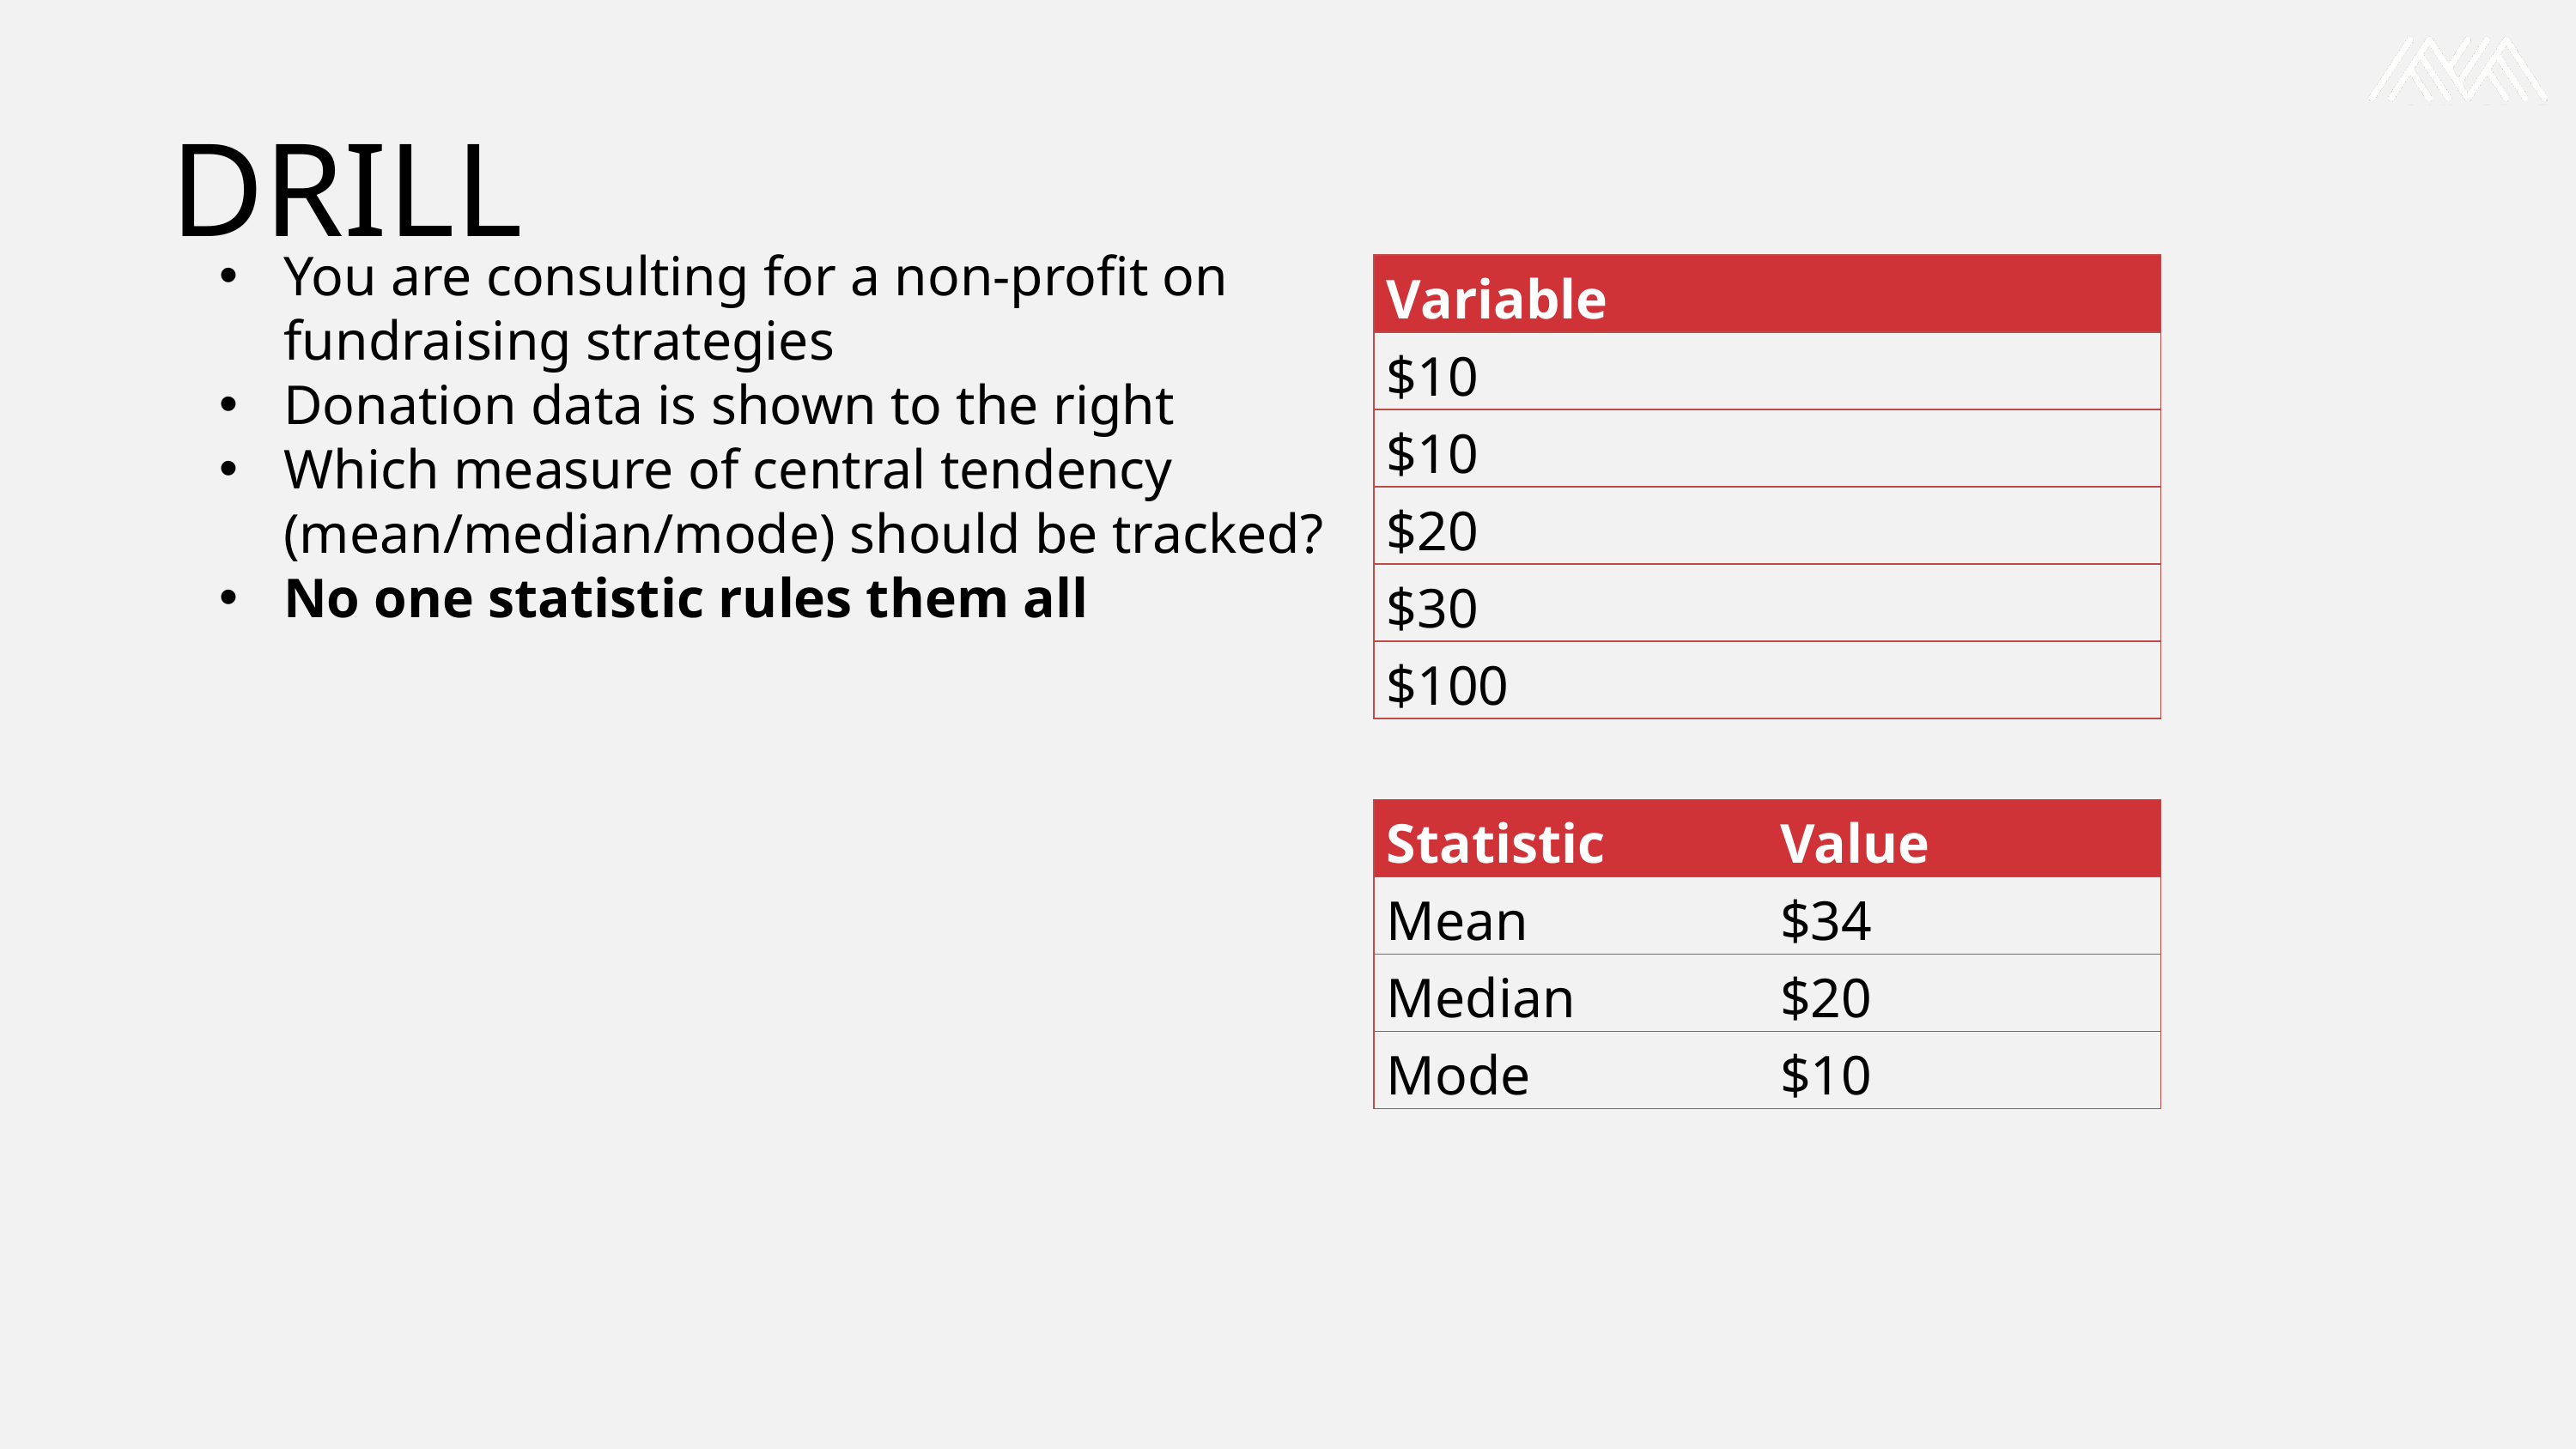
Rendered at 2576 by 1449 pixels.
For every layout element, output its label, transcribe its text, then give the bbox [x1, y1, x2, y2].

table_cell $100 [1375, 642, 2160, 718]
table_cell $20 [1375, 488, 2160, 563]
table_header Value [1767, 800, 2160, 876]
table_cell $34 [1767, 877, 2160, 954]
table_cell Median [1375, 955, 1767, 1031]
picture [2318, 0, 2576, 194]
table_cell $10 [1375, 333, 2160, 409]
table_cell $30 [1375, 565, 2160, 640]
text_box You are consulting for a non-profit on fundraising strategies Donation data is shown to the right Which measure of central tendency (mean/median/mode) should be tracked? No one statistic rules them all [170, 242, 1331, 628]
table_cell Mode [1375, 1032, 1767, 1108]
table_cell $20 [1767, 955, 2160, 1031]
text_box DRILL [170, 82, 622, 242]
table_cell $10 [1375, 410, 2160, 486]
table_header Variable [1375, 256, 2160, 331]
table_cell $10 [1767, 1032, 2160, 1108]
table_cell Mean [1375, 877, 1767, 954]
table_header Statistic [1375, 800, 1767, 876]
